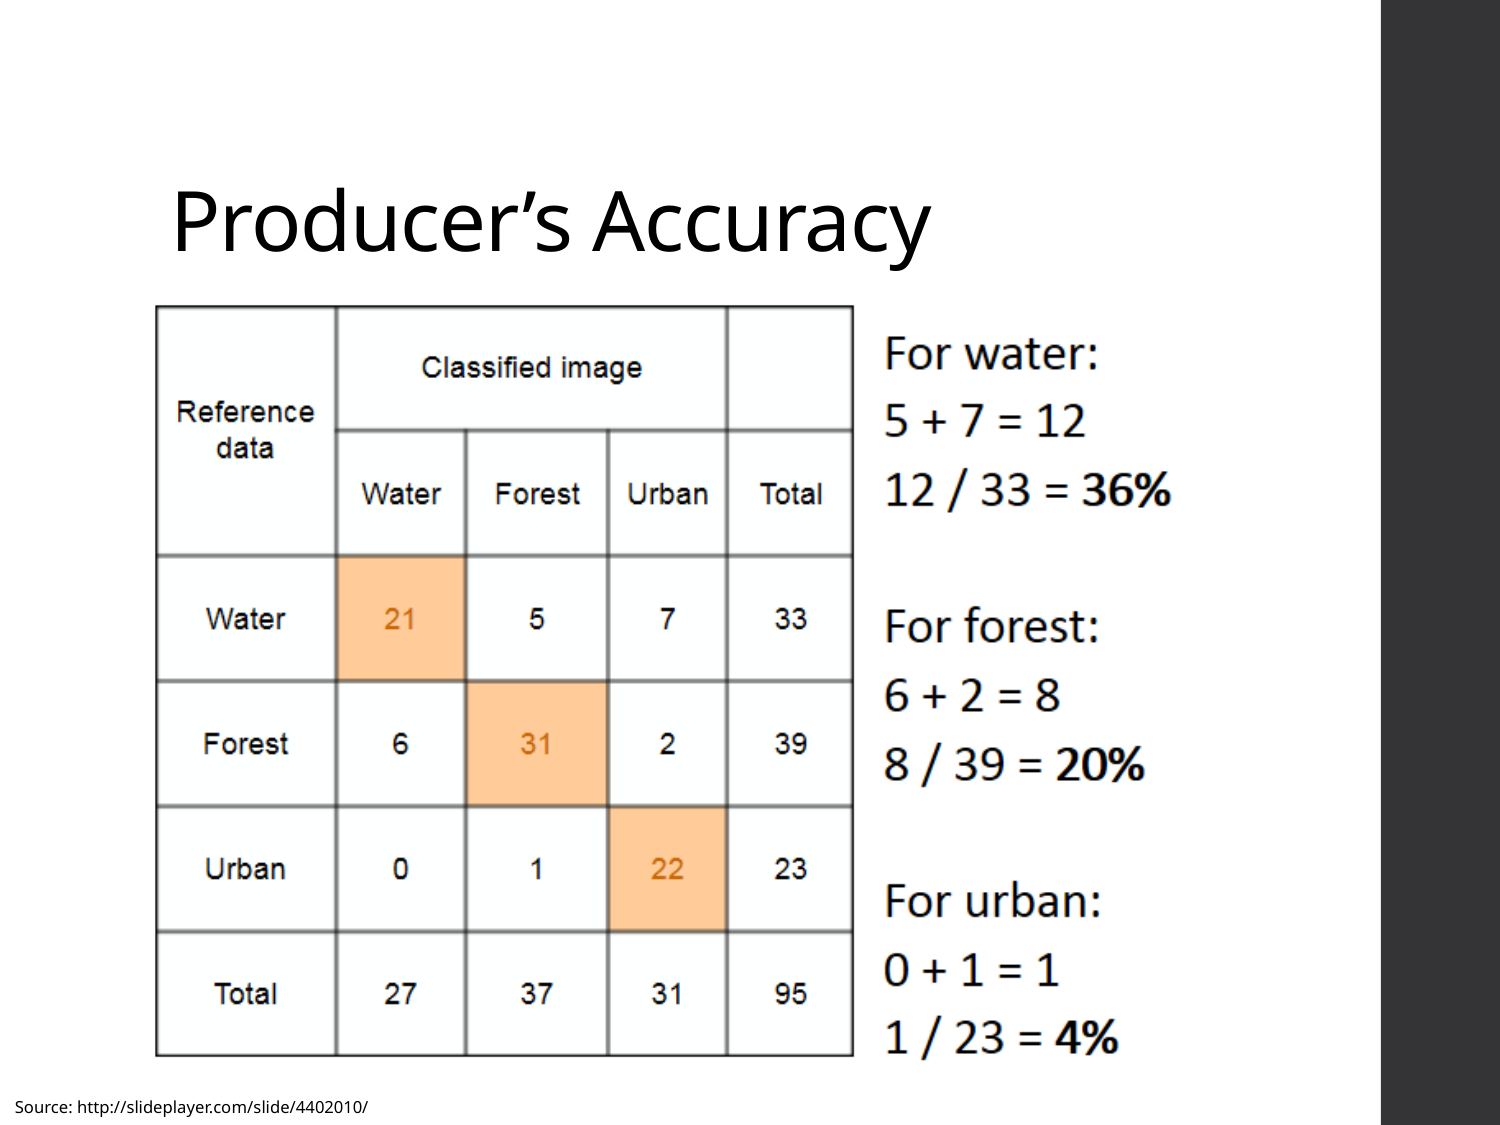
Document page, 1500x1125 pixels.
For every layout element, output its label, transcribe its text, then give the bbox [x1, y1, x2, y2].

text_box Source: http://slideplayer.com/slide/4402010/ [0, 1089, 907, 1125]
picture [149, 299, 1176, 1063]
title Producer’s Accuracy [155, 60, 1348, 278]
